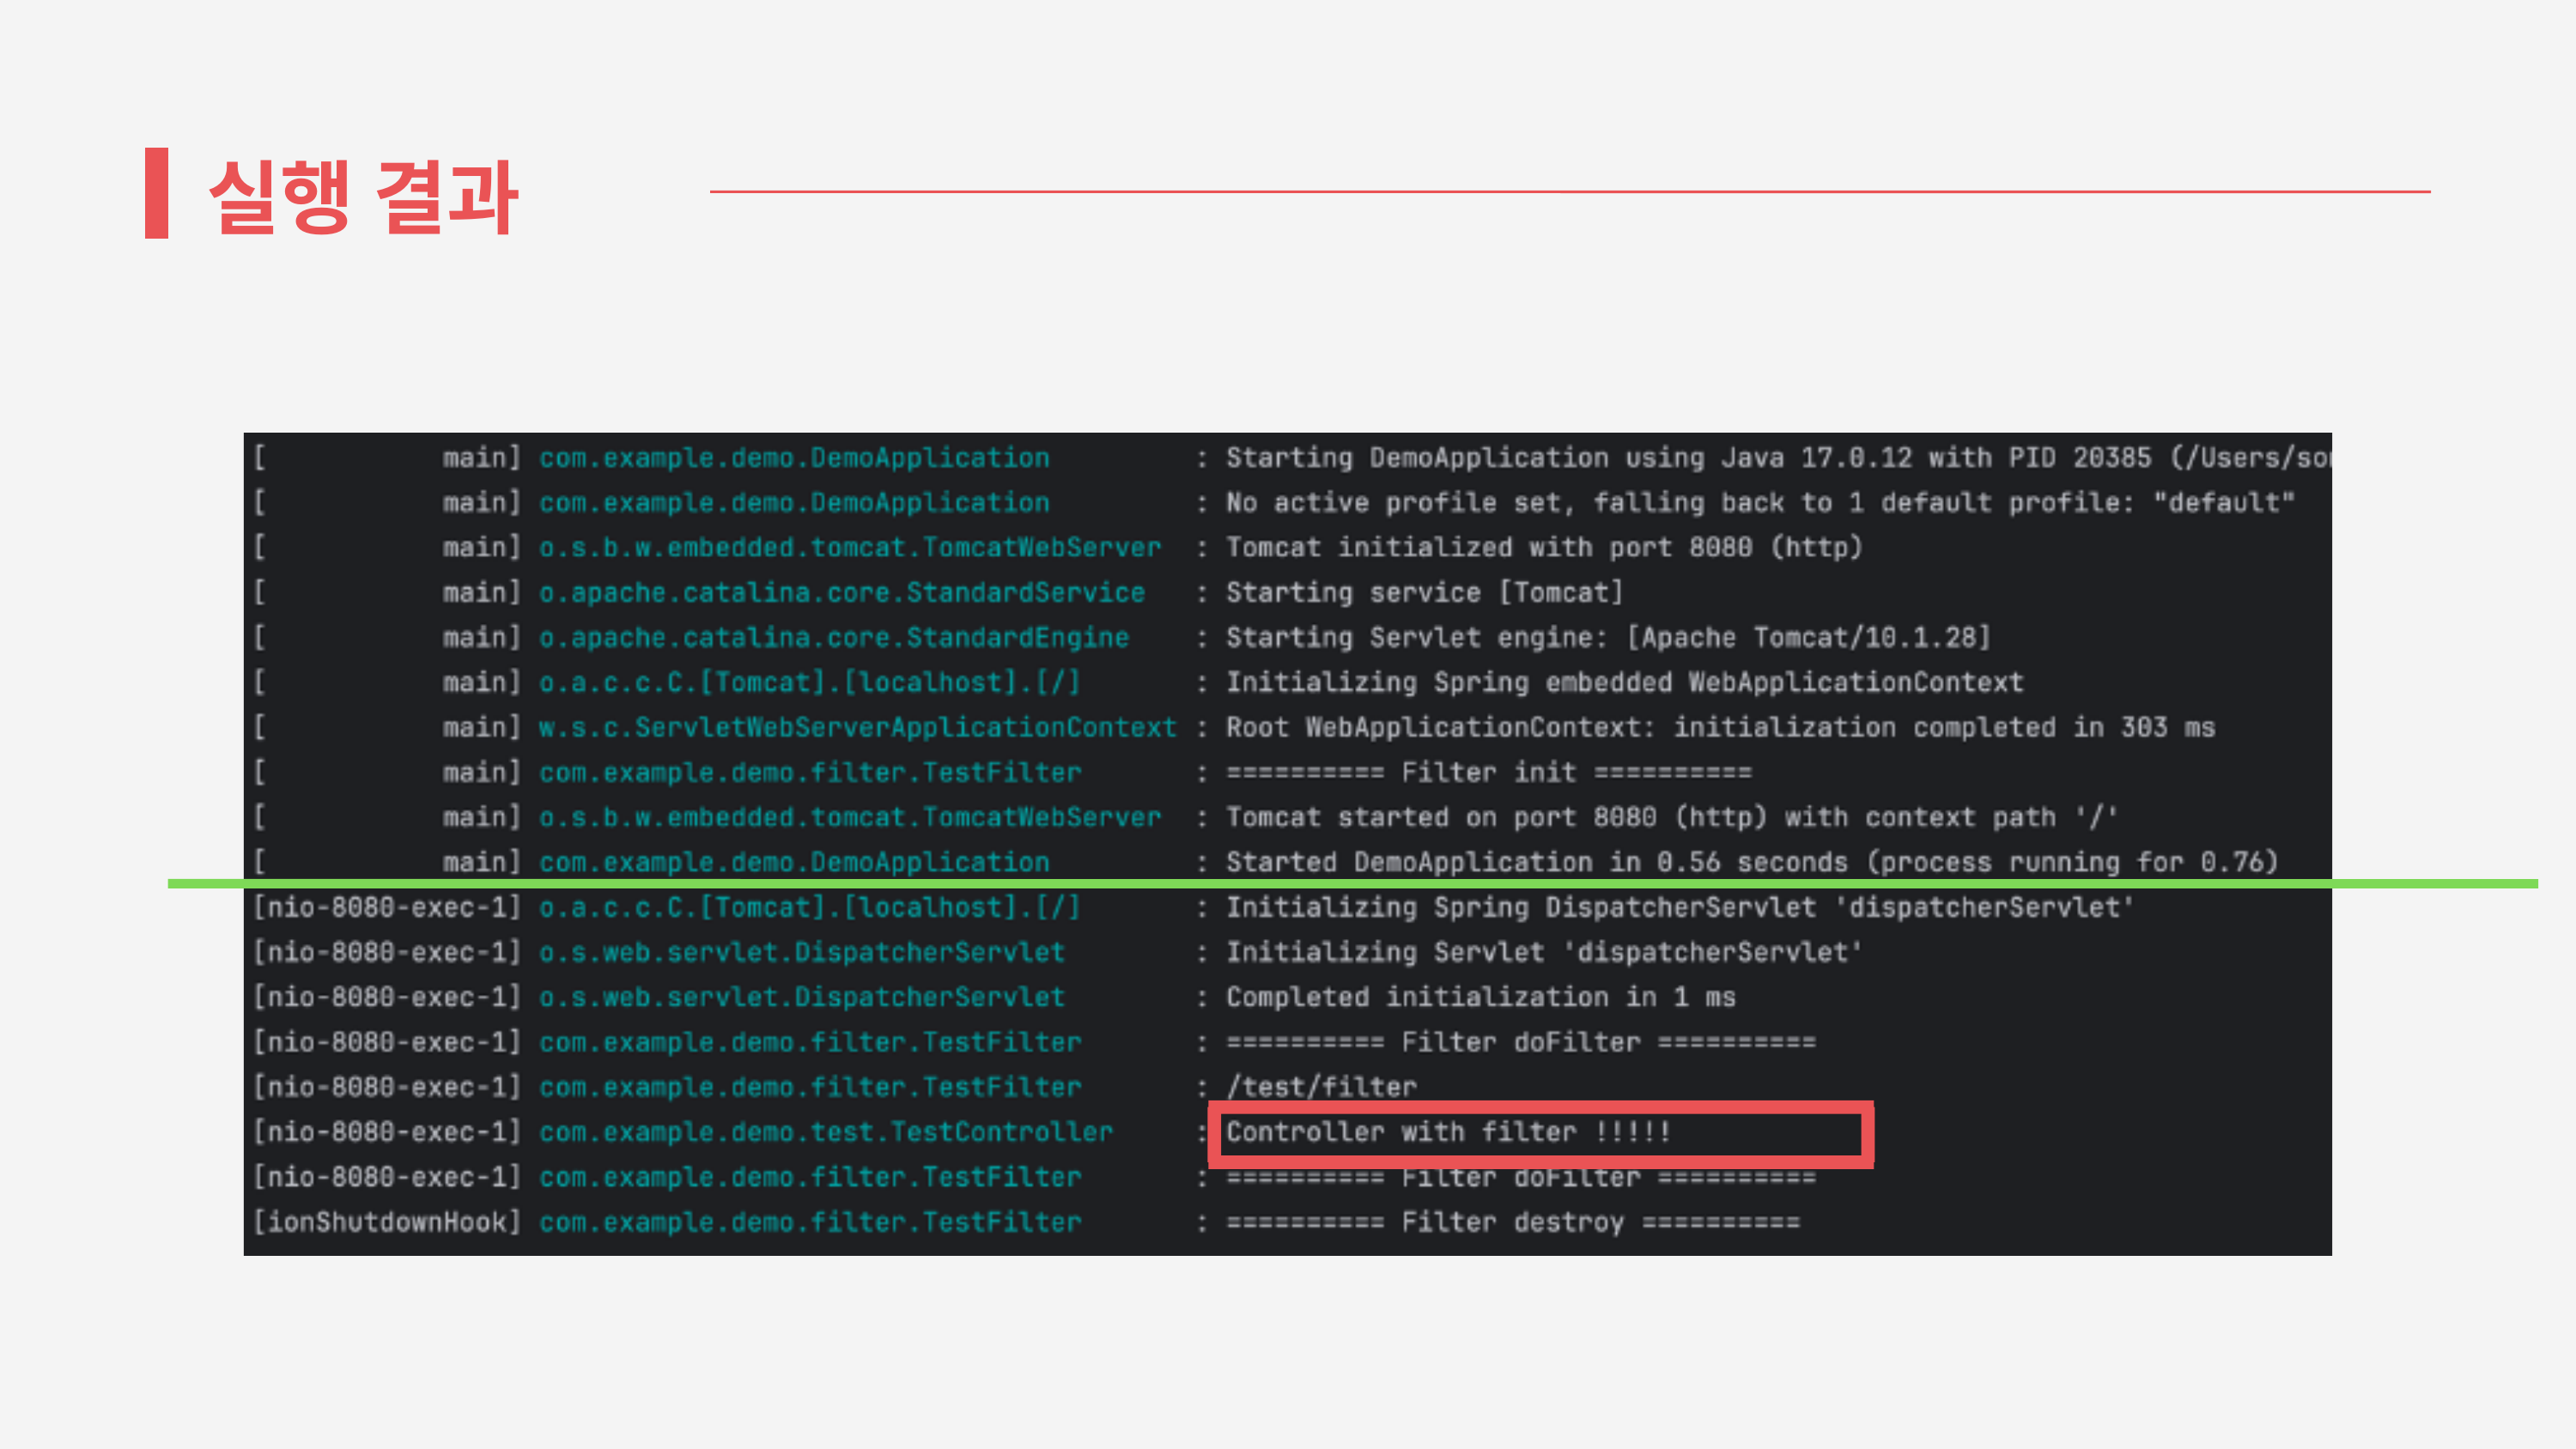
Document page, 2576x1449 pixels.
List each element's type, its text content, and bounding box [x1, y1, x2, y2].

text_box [144, 147, 168, 239]
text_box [1208, 1101, 1874, 1167]
text_box [243, 433, 2333, 883]
text_box 실행 결과 [206, 139, 885, 245]
text_box [243, 884, 2333, 1256]
